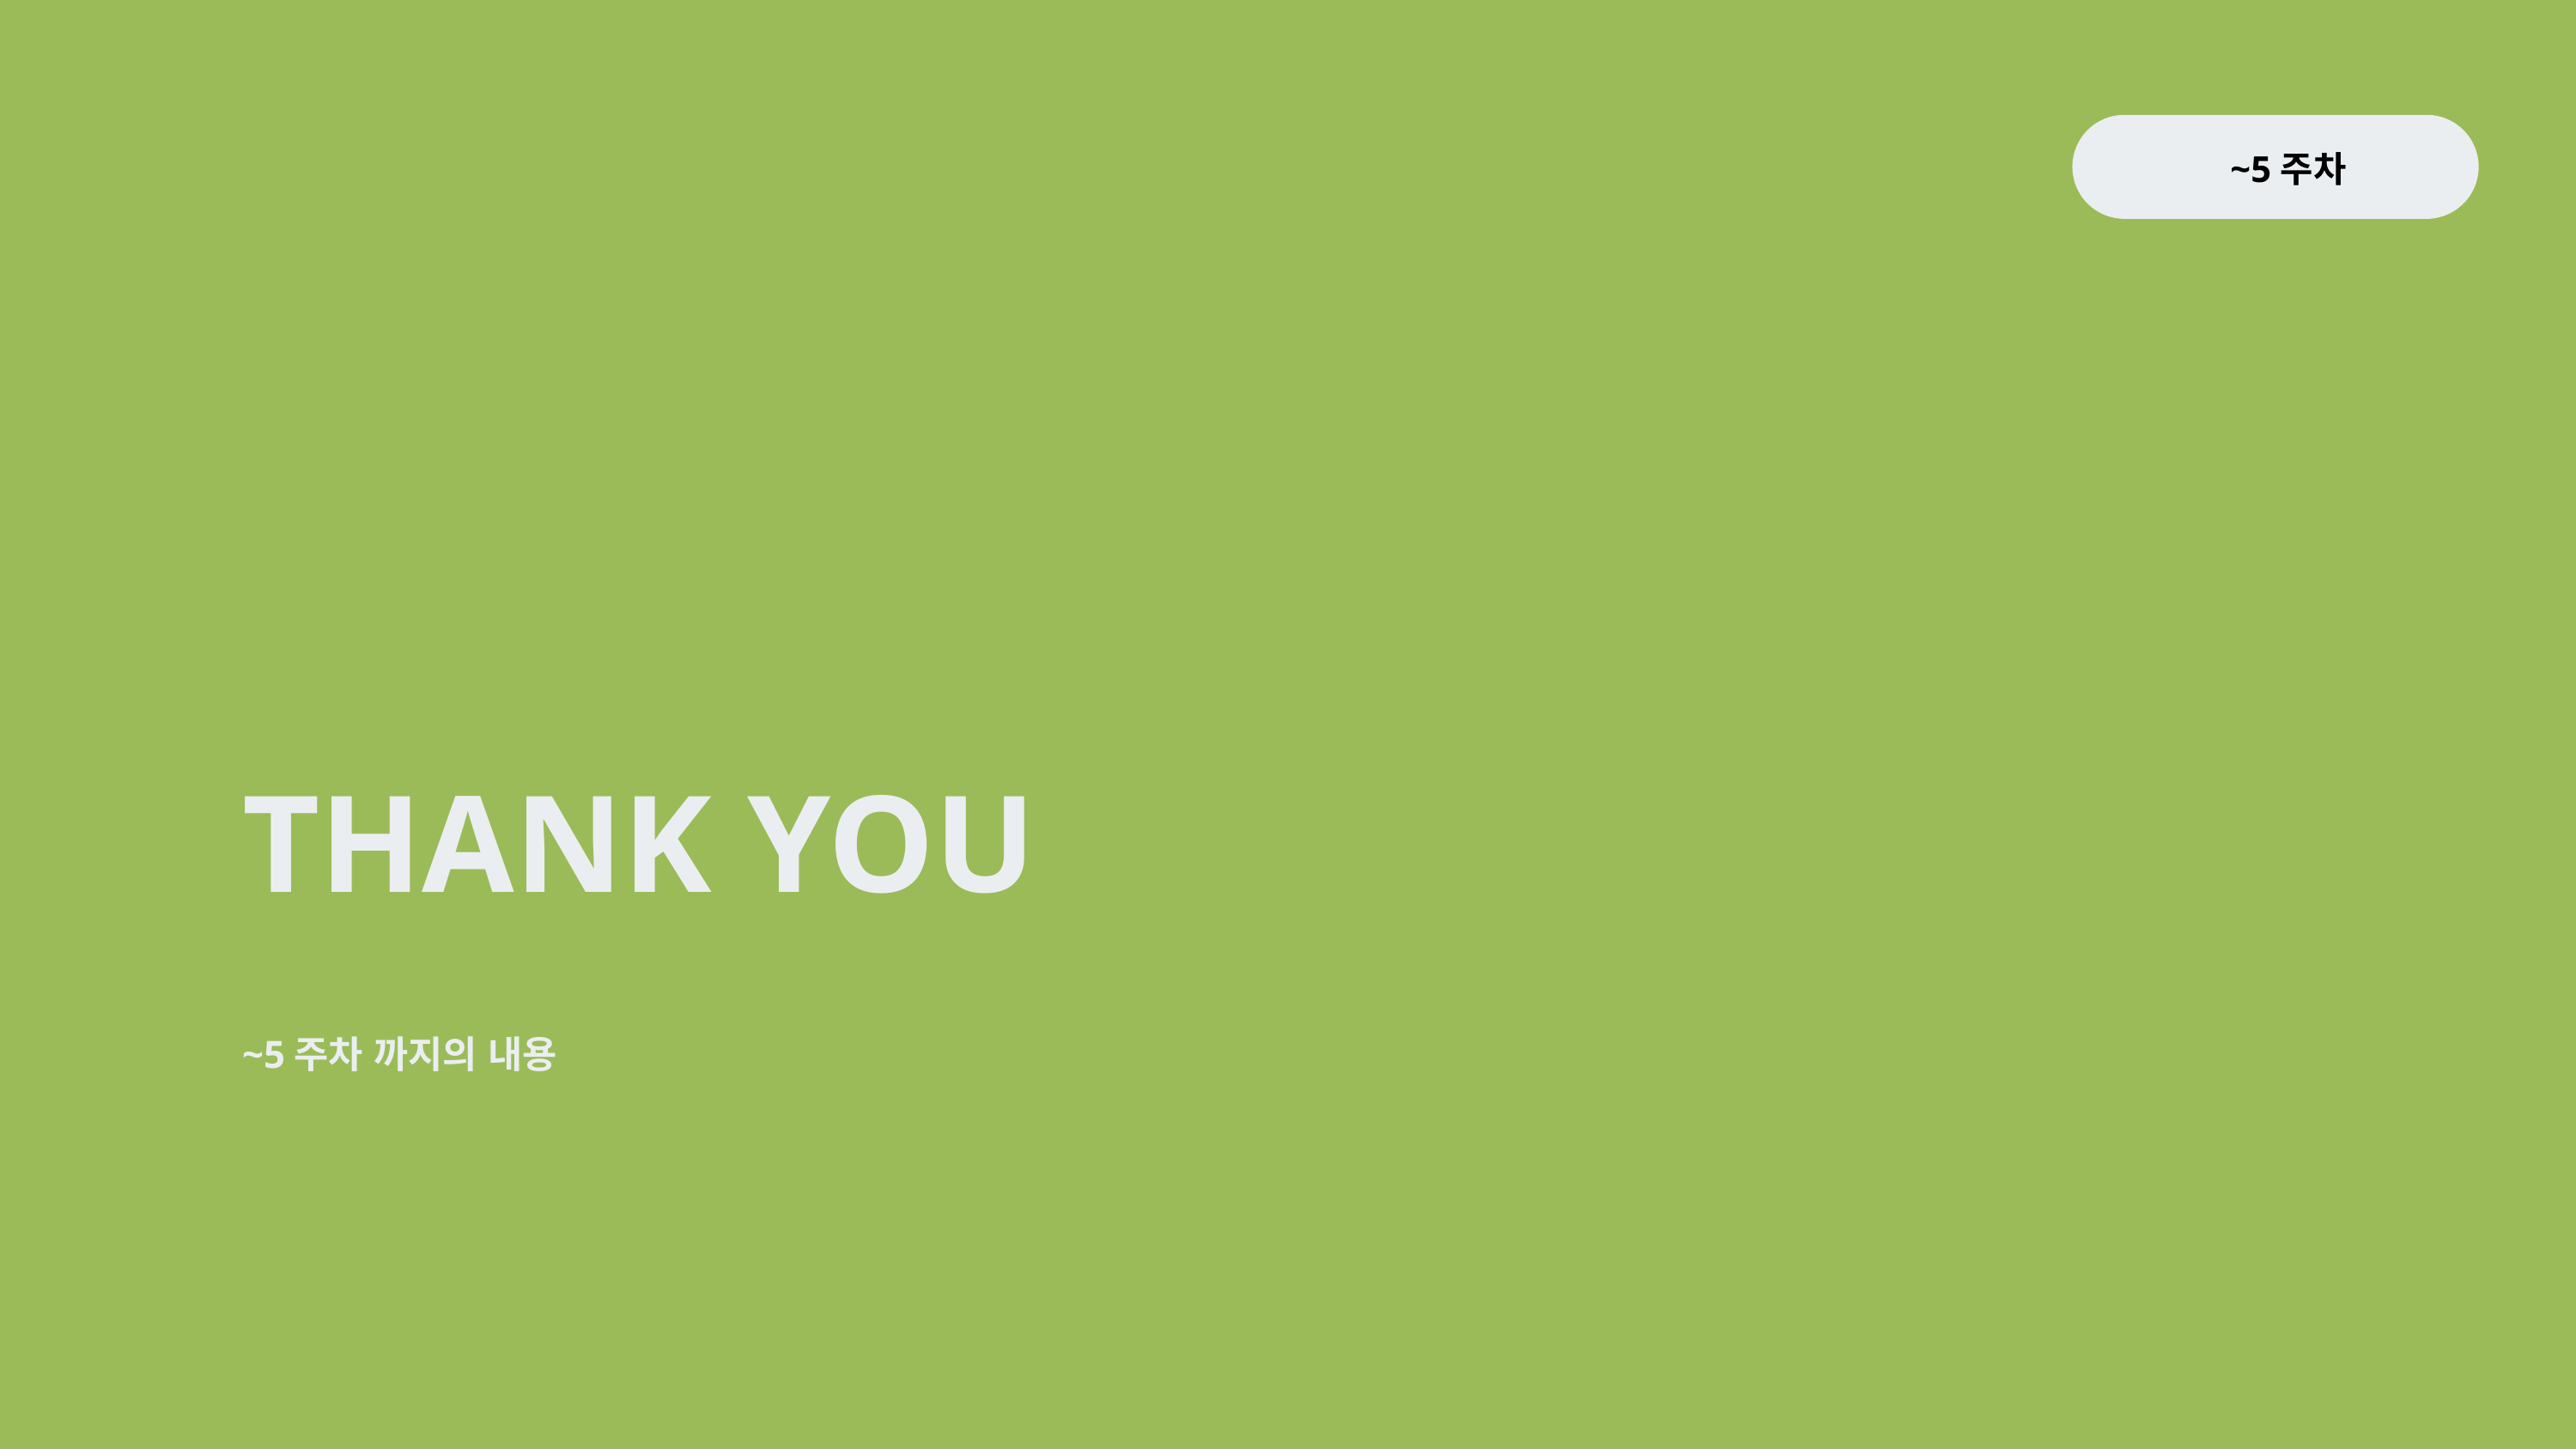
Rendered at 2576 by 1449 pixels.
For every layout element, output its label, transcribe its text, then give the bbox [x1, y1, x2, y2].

text_box THANK YOU [242, 731, 1054, 919]
text_box ~5주차 까지의 내용 [242, 1023, 891, 1076]
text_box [2072, 114, 2479, 220]
